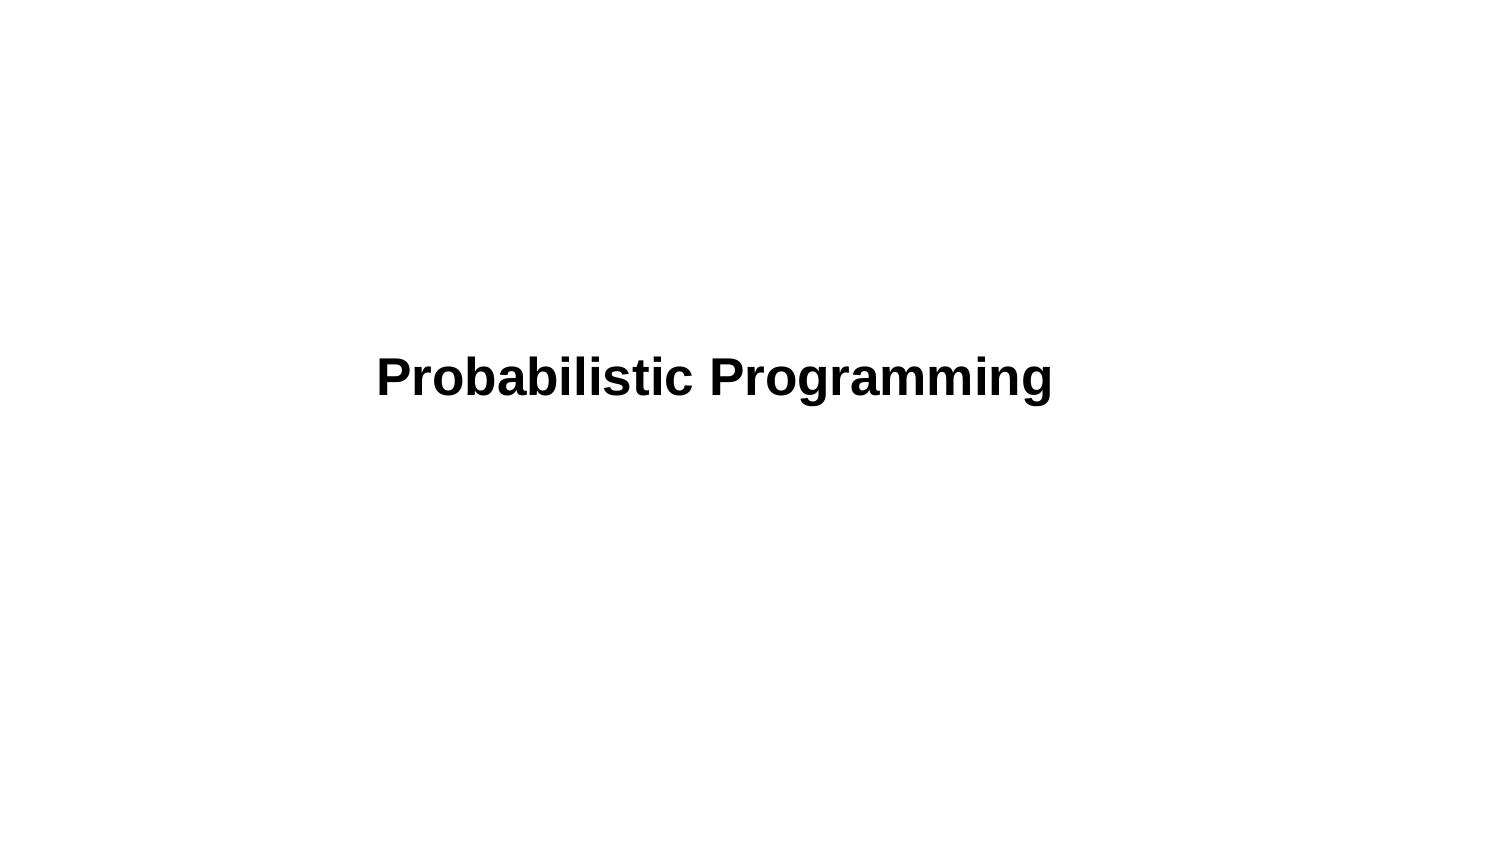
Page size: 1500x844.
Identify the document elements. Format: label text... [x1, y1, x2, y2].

title Probabilistic Programming [361, 327, 1500, 422]
